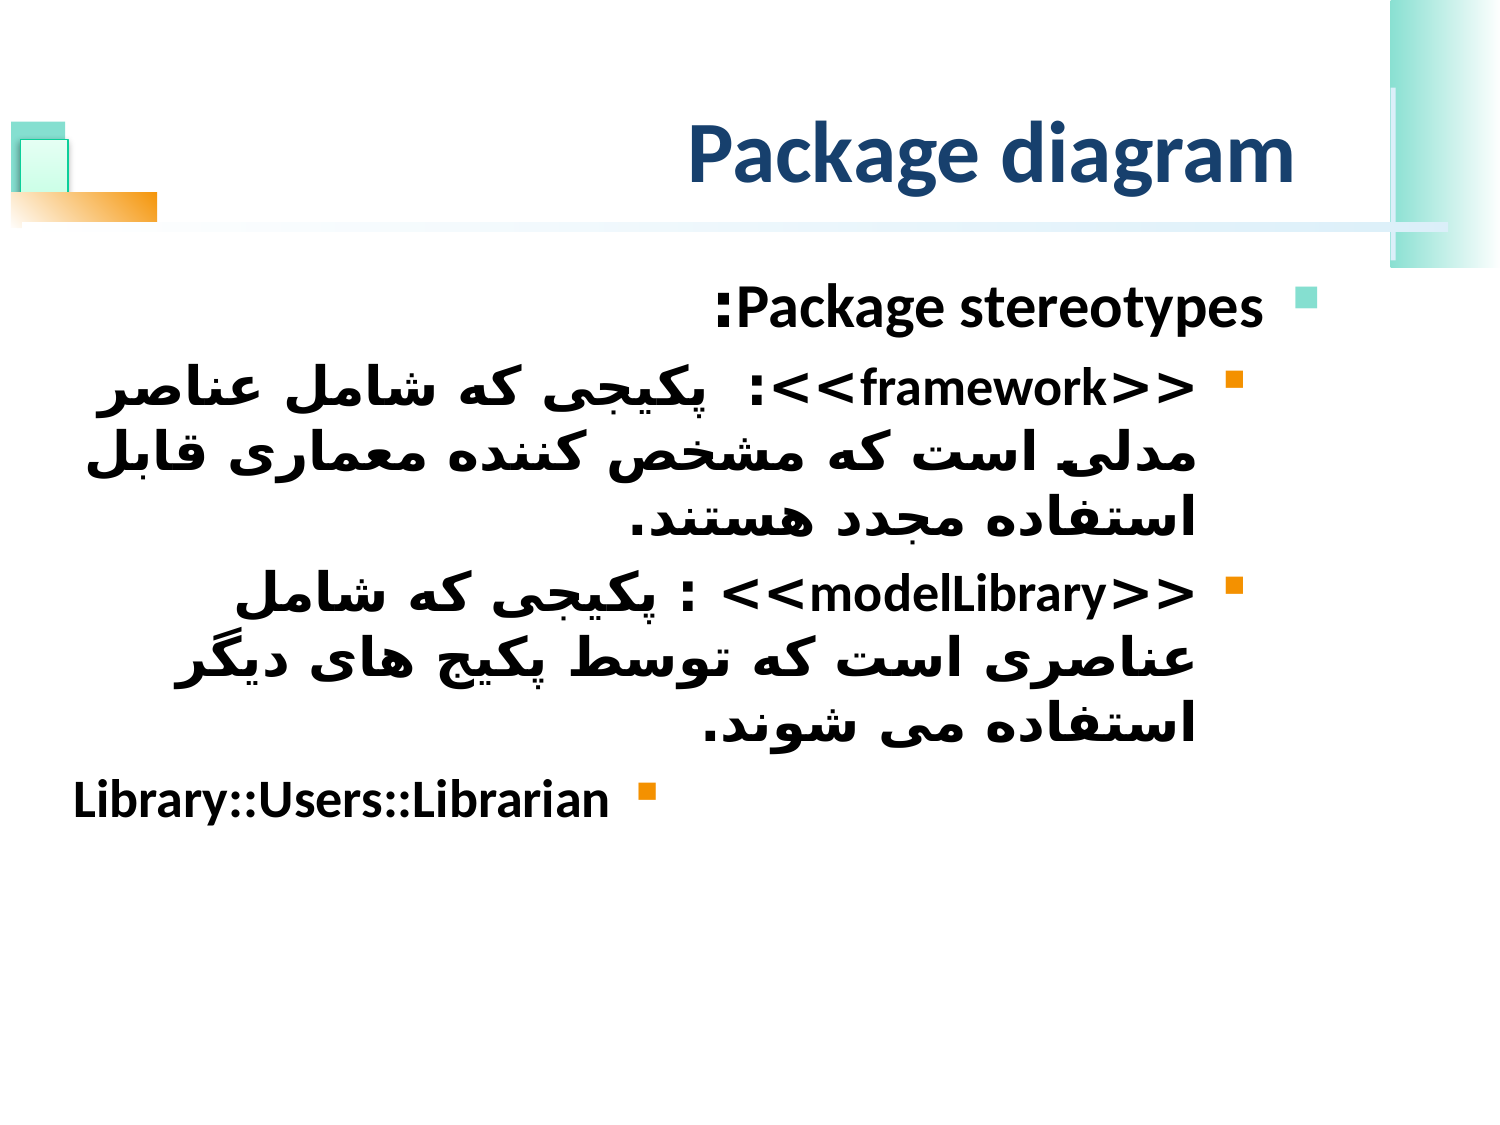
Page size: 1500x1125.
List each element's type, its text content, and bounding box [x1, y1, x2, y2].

list Package stereotypes: <<framework>>: پکیجی که شامل عناصر مدلی است که مشخص کننده معماری قابل استفاده مجدد هستند. <<modelLibrary>> : پکیجی که شامل عناصری است که توسط پکیج های دیگر استفاده می شوند. Library::Users::Librarian [58, 257, 1337, 1044]
title Package diagram [46, 19, 1313, 208]
